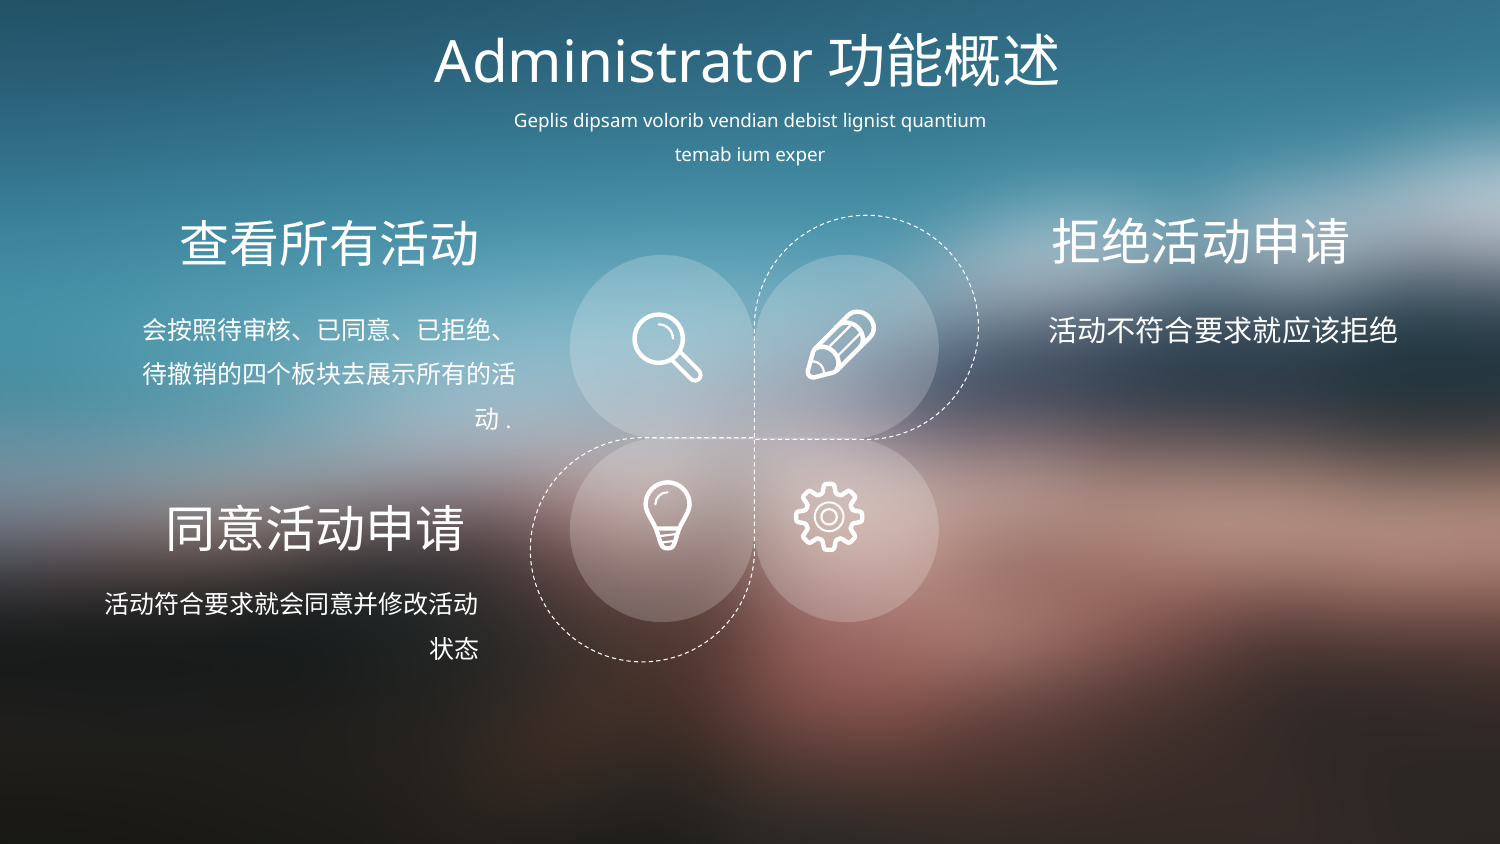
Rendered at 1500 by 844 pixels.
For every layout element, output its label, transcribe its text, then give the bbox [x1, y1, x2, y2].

text_box 活动不符合要求就应该拒绝 [1033, 287, 1449, 355]
text_box 同意活动申请 [92, 490, 481, 566]
text_box Administrator功能概述 [420, 16, 1075, 102]
text_box 会按照待审核、已同意、已拒绝、待撤销的四个板块去展示所有的活动. [116, 291, 530, 442]
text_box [793, 481, 865, 553]
text_box [1033, 240, 1422, 296]
text_box Geplis dipsam volorib vendian debist lignist quantium temab ium exper [493, 90, 1007, 173]
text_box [530, 215, 979, 662]
text_box 查看所有活动 [106, 205, 494, 281]
picture [0, 0, 1500, 844]
text_box 拒绝活动申请 [977, 202, 1366, 278]
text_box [643, 480, 692, 551]
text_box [632, 312, 703, 383]
text_box 活动符合要求就会同意并修改活动状态 [78, 566, 494, 671]
